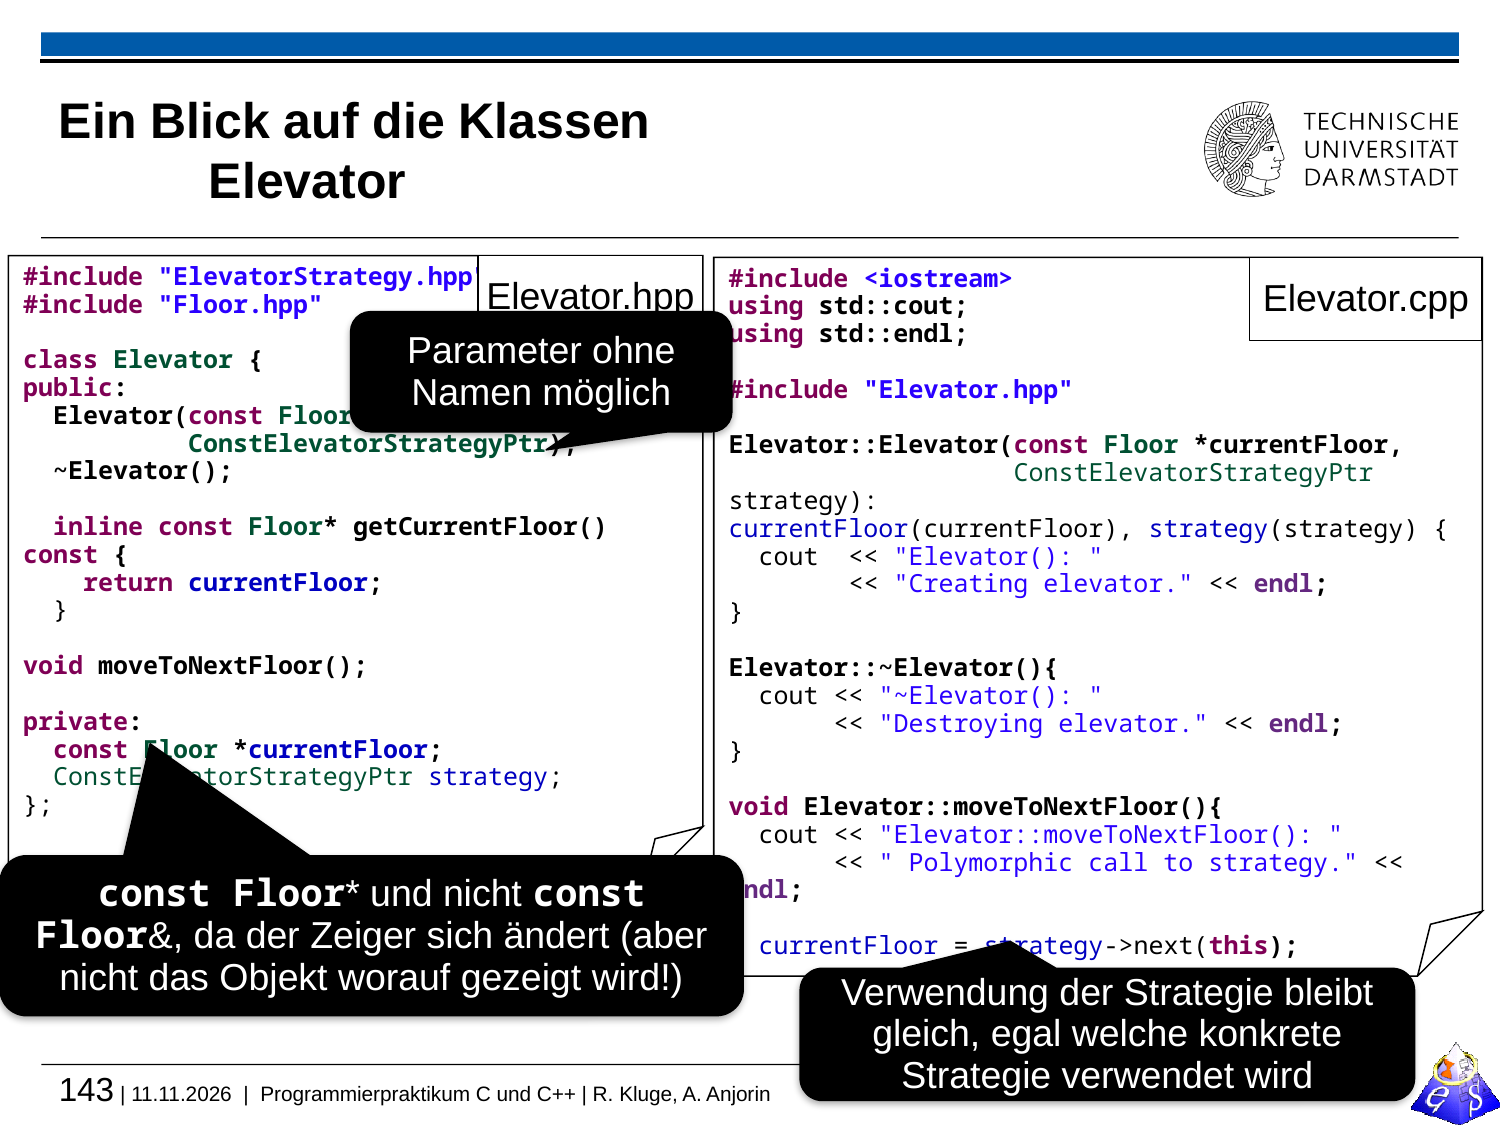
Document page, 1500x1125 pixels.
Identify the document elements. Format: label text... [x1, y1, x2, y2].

text_box #include <iostream> using std::cout; using std::endl; #include "Elevator.hpp" Elevator::Elevator(const Floor *currentFloor, ConstElevatorStrategyPtr strategy): currentFloor(currentFloor), strategy(strategy) { cout << "Elevator(): " << "Creating elevator." << endl; } Elevator::~Elevator(){ cout << "~Elevator(): " << "Destroying elevator." << endl; } void Elevator::moveToNextFloor(){ cout << "Elevator::moveToNextFloor(): " << " Polymorphic call to strategy." << endl; currentFloor = strategy->next(this); } [713, 257, 1483, 977]
picture [1411, 1041, 1500, 1125]
picture [1187, 84, 1483, 214]
text_box Verwendung der Strategie bleibt gleich, egal welche konkrete Strategie verwendet wird [799, 940, 1416, 1102]
text_box Elevator.hpp [478, 255, 703, 310]
text_box Parameter ohne Namen möglich [349, 310, 733, 451]
text_box Elevator.cpp [1249, 257, 1483, 341]
title Ein Blick auf die Klassen Elevator [58, 80, 1187, 218]
table_header Bits [347, 323, 560, 442]
text_box #include "ElevatorStrategy.hpp" #include "Floor.hpp" class Elevator { public: Elevator(const Floor*, ConstElevatorStrategyPtr); ~Elevator(); inline const Floor* getCurrentFloor() const { return currentFloor; } void moveToNextFloor(); private: const Floor *currentFloor; ConstElevatorStrategyPtr strategy; }; [8, 255, 703, 859]
text_box const Floor* und nicht const Floor&, da der Zeiger sich ändert (aber nicht das Objekt worauf gezeigt wird!) [0, 743, 744, 1017]
